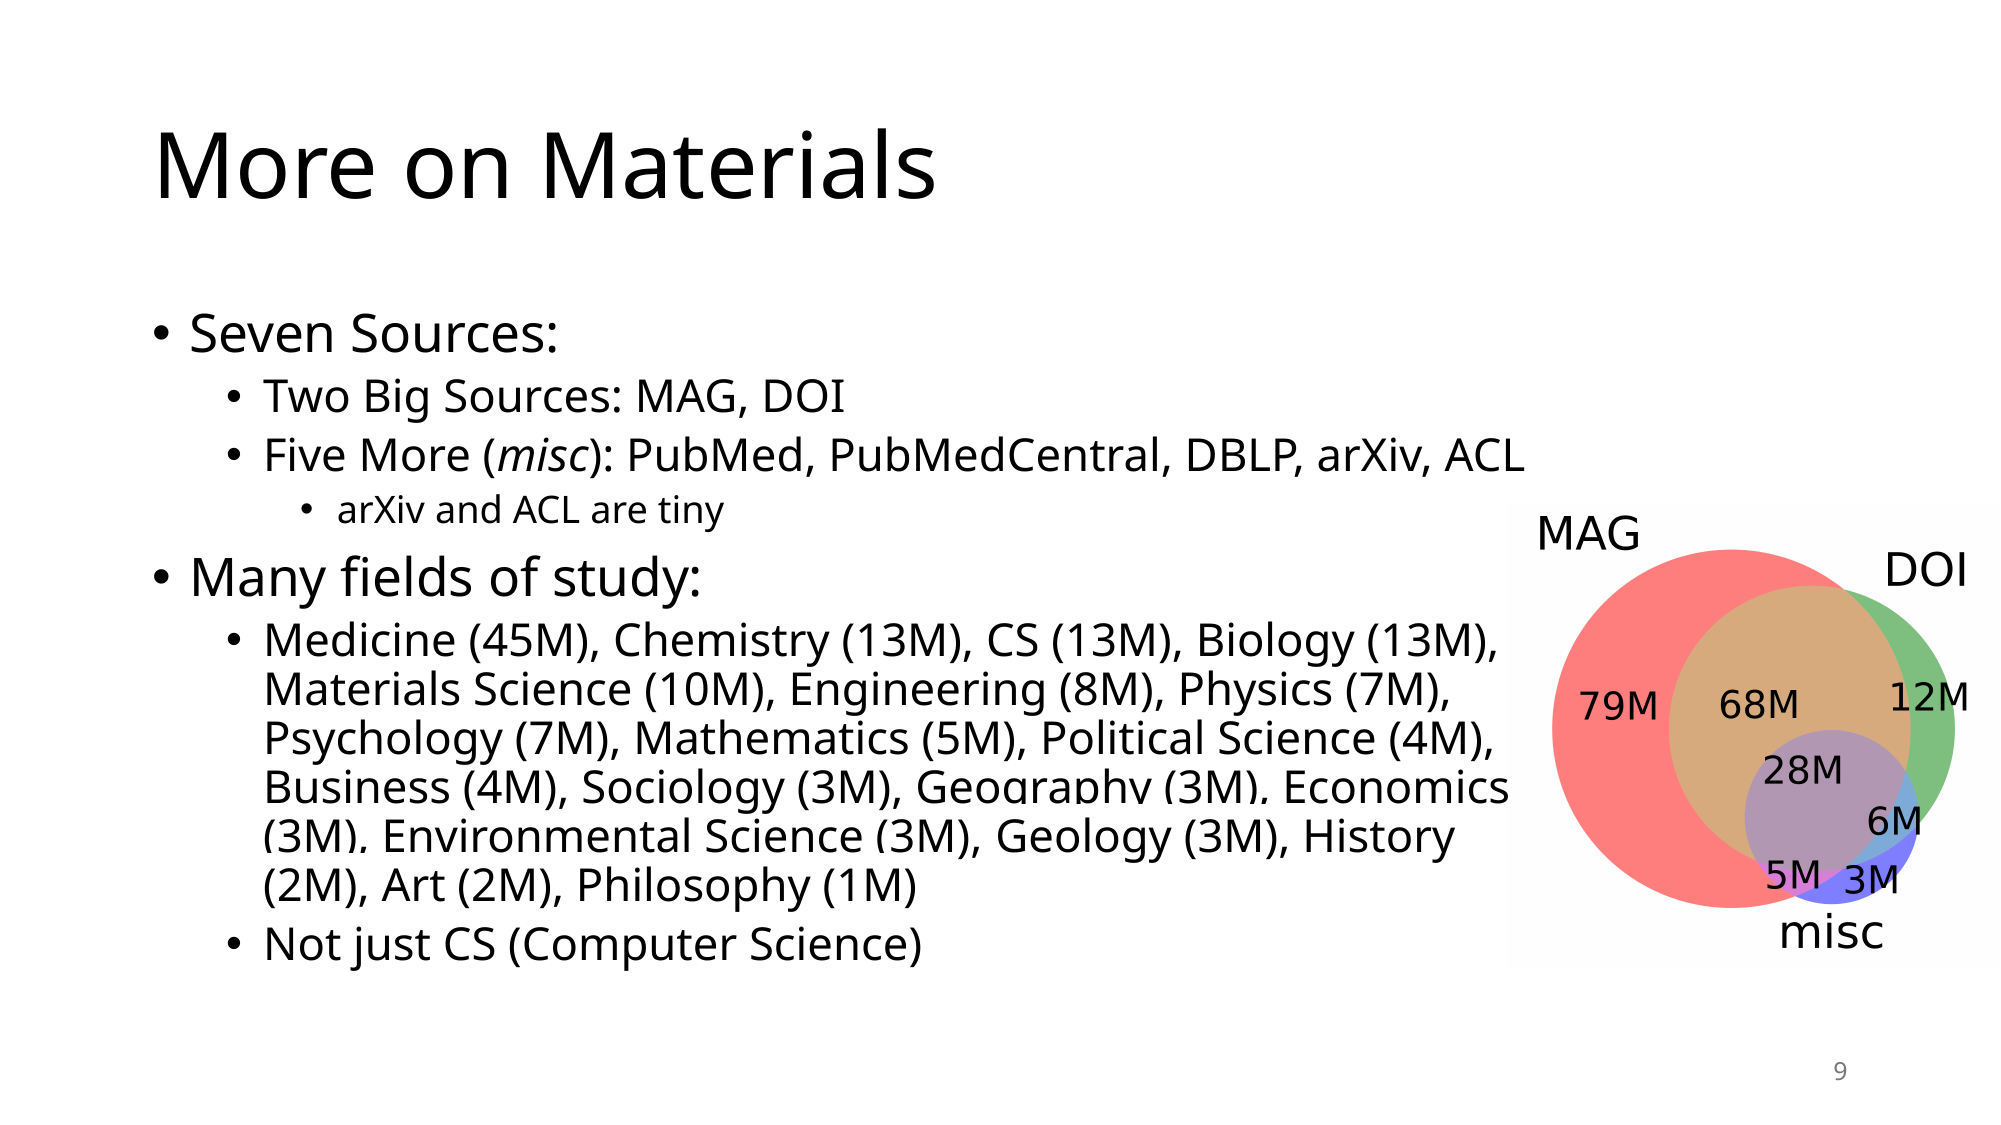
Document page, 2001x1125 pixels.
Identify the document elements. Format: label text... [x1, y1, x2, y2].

slide_number 9 [1412, 1042, 1863, 1103]
title More on Materials [137, 59, 1863, 278]
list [1507, 503, 2000, 970]
list Seven Sources: Two Big Sources: MAG, DOI Five More (misc): PubMed, PubMedCentral, DBLP, arXiv, ACL arXiv and ACL are tiny Many fields of study: Medicine (45M), Chemistry (13M), CS (13M), Biology (13M), Materials Science (10M), Engineering (8M), Physics (7M), Psychology (7M), Mathematics (5M), Political Science (4M), Business (4M), Sociology (3M), Geography (3M), Economics (3M), Environmental Science (3M), Geology (3M), History (2M), Art (2M), Philosophy (1M) Not just CS (Computer Science) [137, 299, 1556, 1014]
